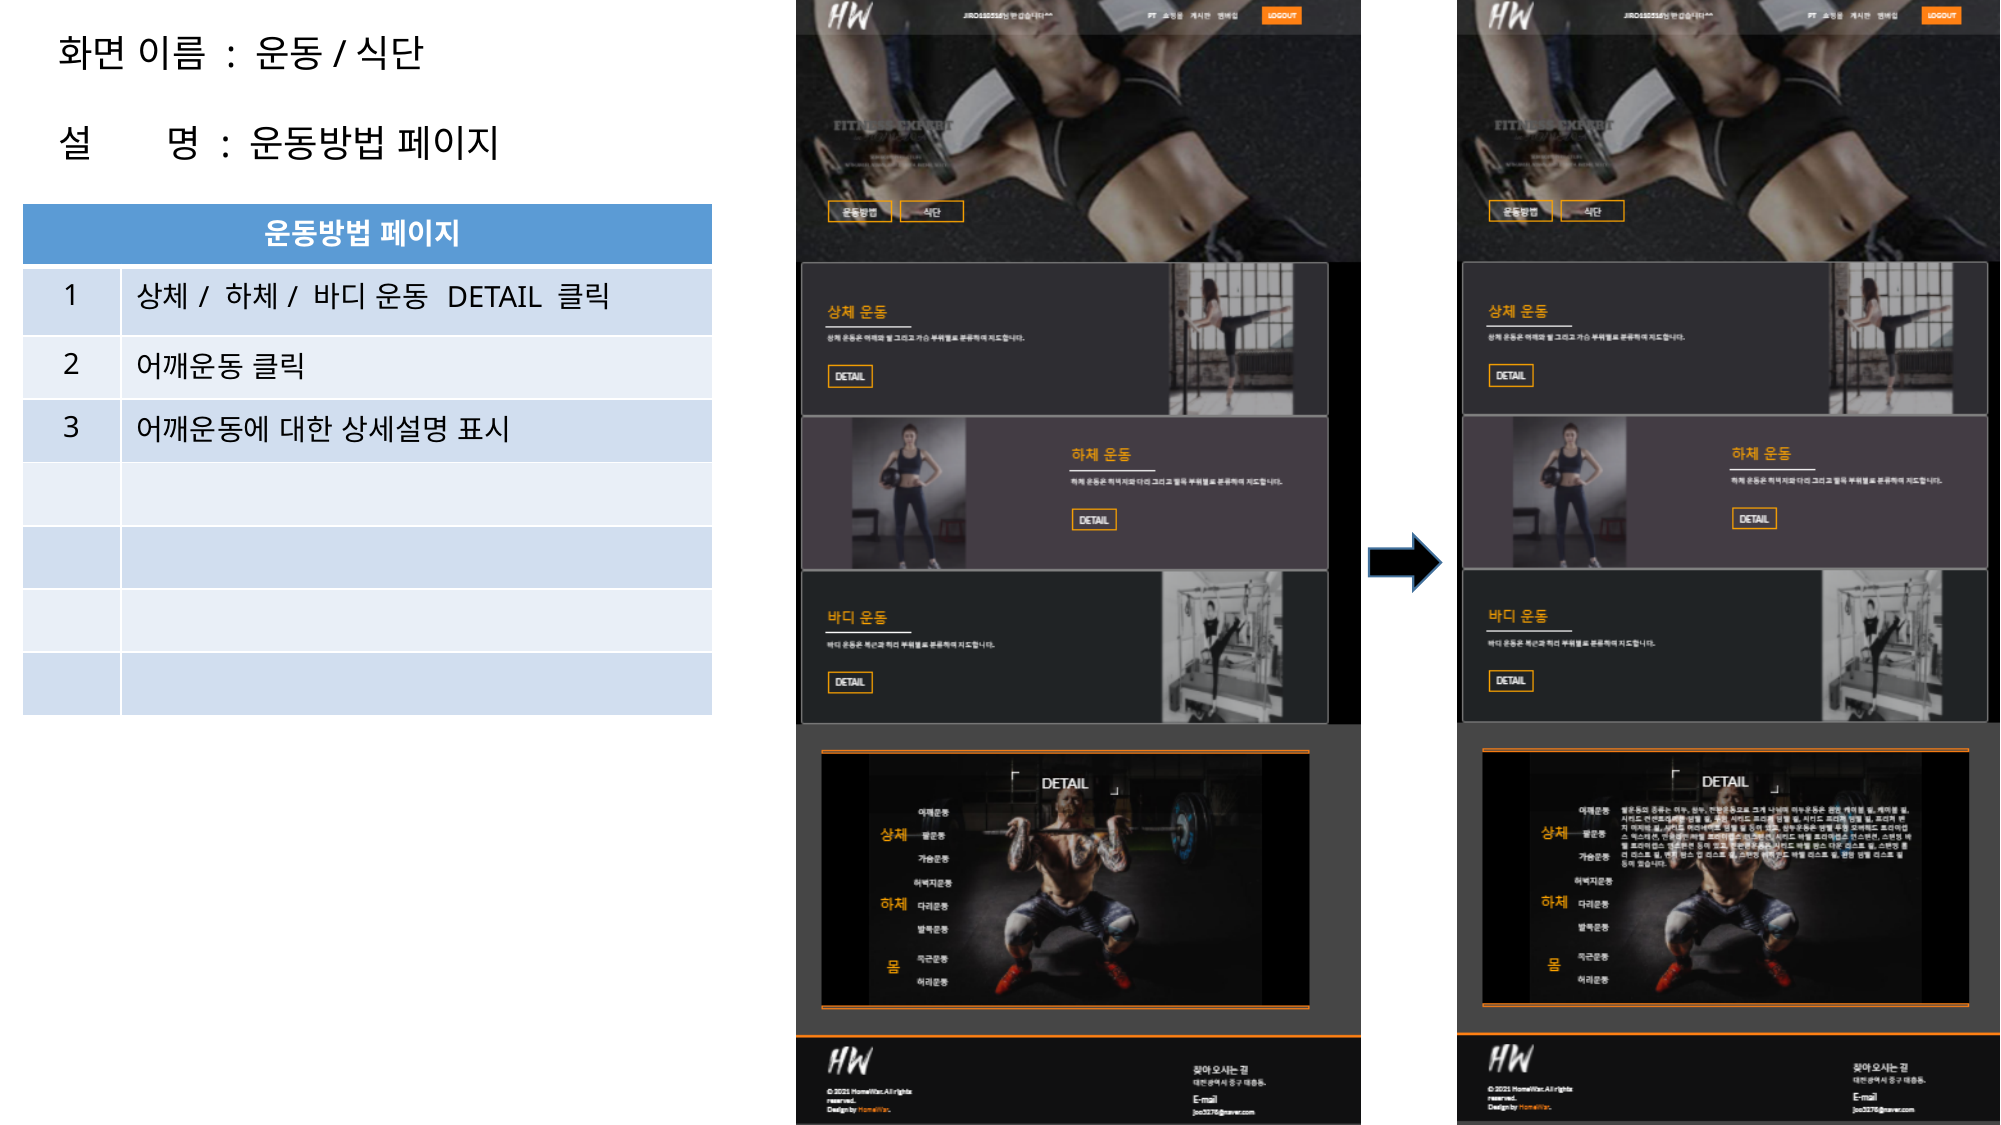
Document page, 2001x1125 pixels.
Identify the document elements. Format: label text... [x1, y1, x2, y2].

table_cell 상체/ 하체/ 바디 운동 DETAIL 클릭 [122, 269, 712, 335]
table_header 운동방법 페이지 [23, 204, 712, 264]
table_cell [23, 653, 120, 715]
table_cell 3 [23, 400, 120, 462]
table_cell [122, 463, 712, 525]
table_cell [23, 463, 120, 525]
table_cell 2 [23, 337, 120, 398]
table_cell [122, 590, 712, 651]
table_cell 1 [23, 269, 120, 335]
table_cell 어깨운동 클릭 [122, 337, 712, 398]
table_cell [122, 653, 712, 715]
text_box 설 명 : 운동방법 페이지 [43, 113, 527, 173]
table_cell [23, 527, 120, 588]
table_cell [23, 590, 120, 651]
table_cell 어깨운동에 대한 상세설명 표시 [122, 400, 712, 462]
text_box 화면 이름 : 운동/식단 [43, 23, 440, 83]
text_box [1367, 532, 1443, 593]
picture [1457, 0, 2000, 1125]
picture [796, 0, 1361, 1125]
table_cell [122, 527, 712, 588]
